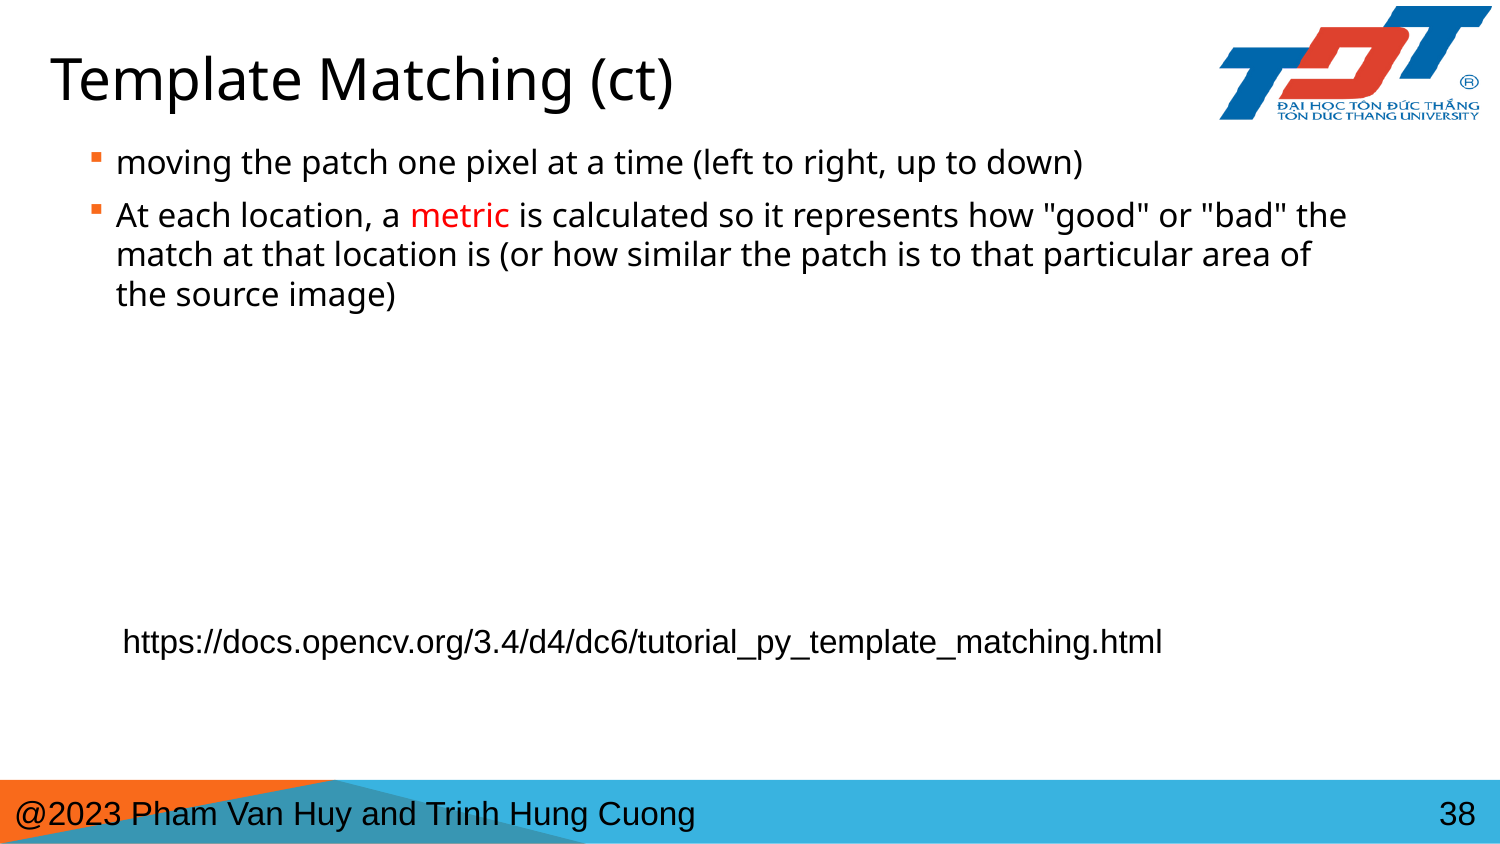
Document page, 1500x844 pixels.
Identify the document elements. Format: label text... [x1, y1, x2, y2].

picture [1219, 6, 1492, 120]
title Template Matching (ct) [34, 43, 1269, 111]
text_box https://docs.opencv.org/3.4/d4/dc6/tutorial_py_template_matching.html [107, 613, 1413, 668]
list moving the patch one pixel at a time (left to right, up to down) At each location, a metric is calculated so it represents how "good" or "bad" the match at that location is (or how similar the patch is to that particular area of the source image) [34, 133, 1378, 771]
